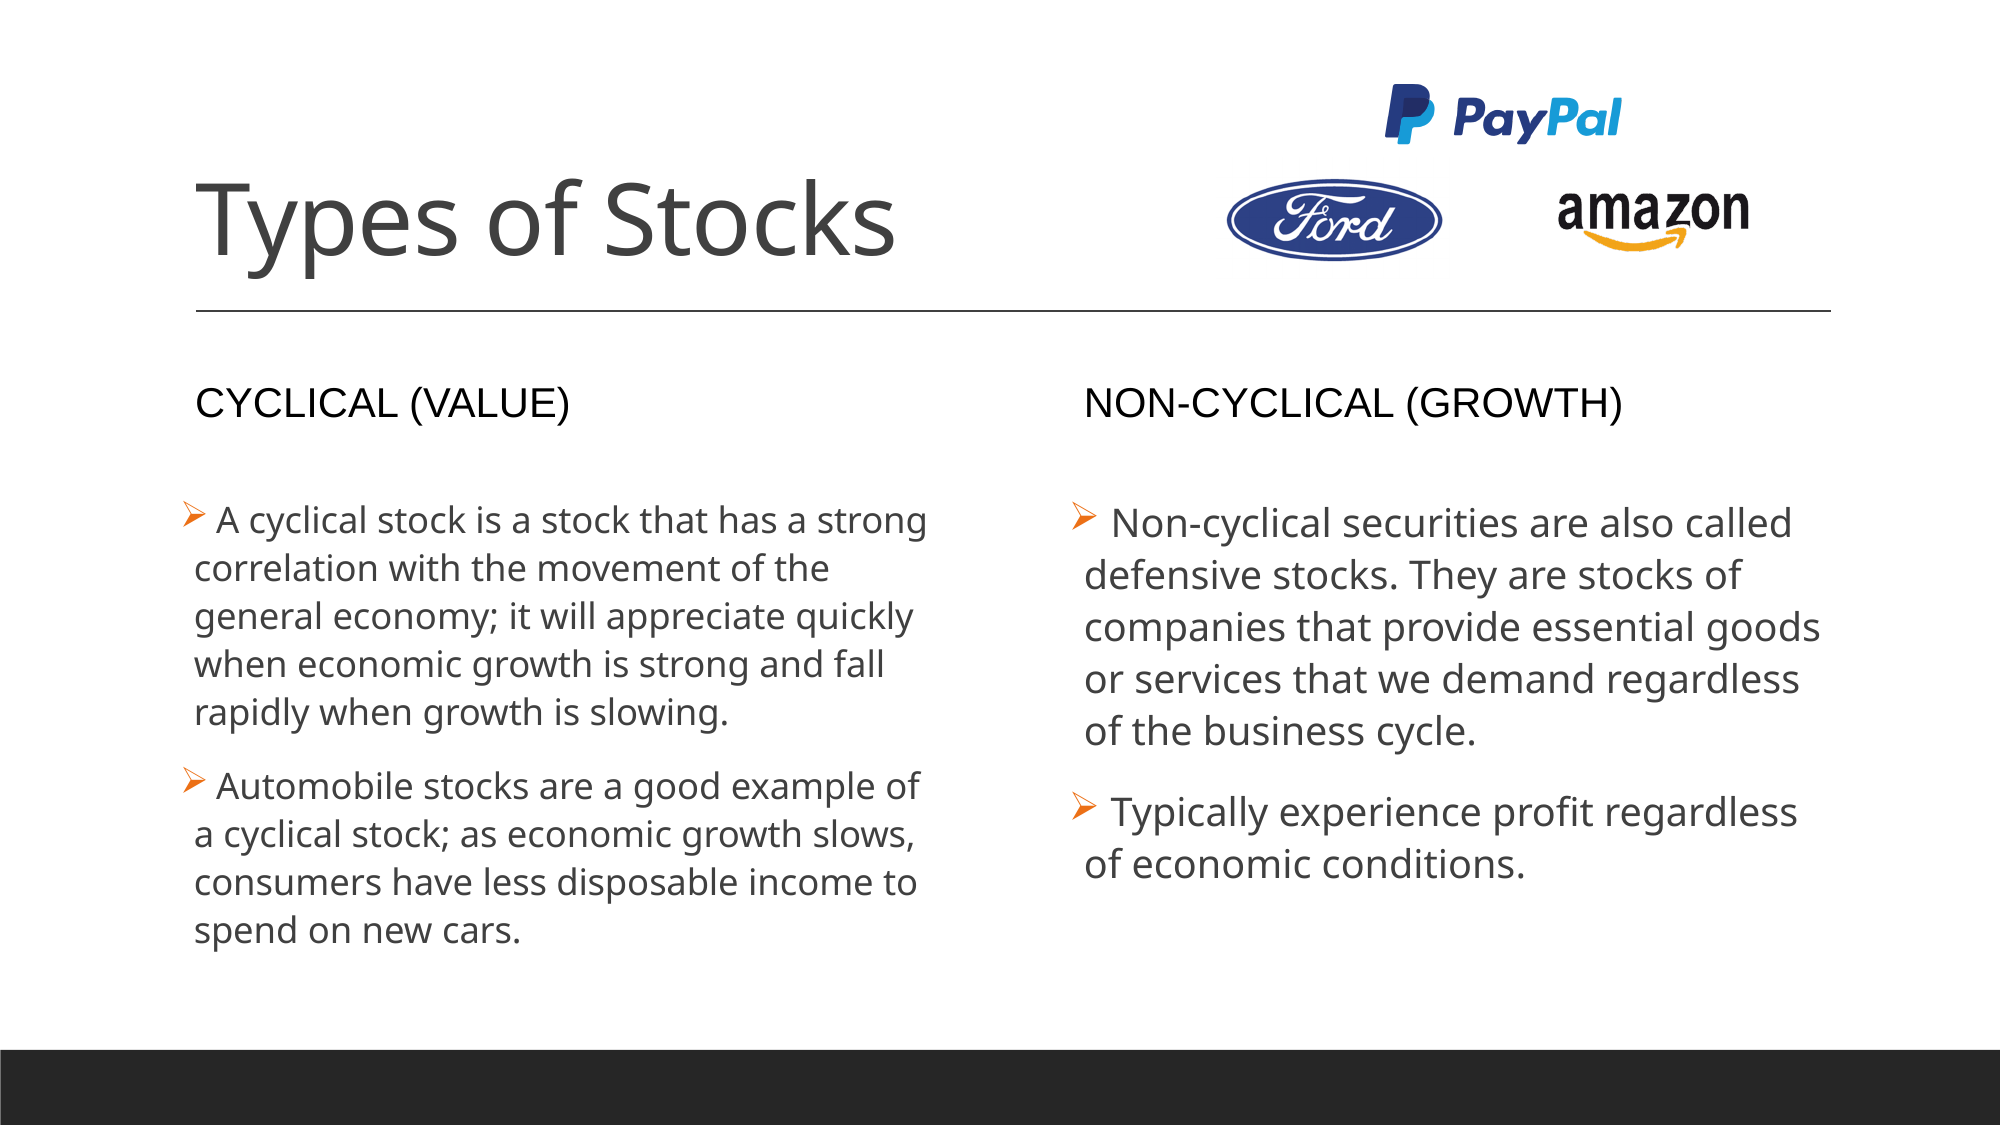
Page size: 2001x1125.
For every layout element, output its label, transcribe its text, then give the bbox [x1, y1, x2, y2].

picture [1541, 174, 1765, 263]
picture [1384, 84, 1623, 149]
picture [1216, 157, 1450, 280]
title Types of Stocks [180, 47, 1830, 285]
list Non-Cyclical (Growth) [1068, 337, 1830, 459]
list Cyclical (Value) [180, 337, 942, 459]
list A cyclical stock is a stock that has a strong correlation with the movement of the general economy; it will appreciate quickly when economic growth is strong and fall rapidly when growth is slowing. Automobile stocks are a good example of a cyclical stock; as economic growth slows, consumers have less disposable income to spend on new cars. [180, 485, 942, 963]
list Non-cyclical securities are also called defensive stocks. They are stocks of companies that provide essential goods or services that we demand regardless of the business cycle. Typically experience profit regardless of economic conditions. [1068, 485, 1830, 963]
